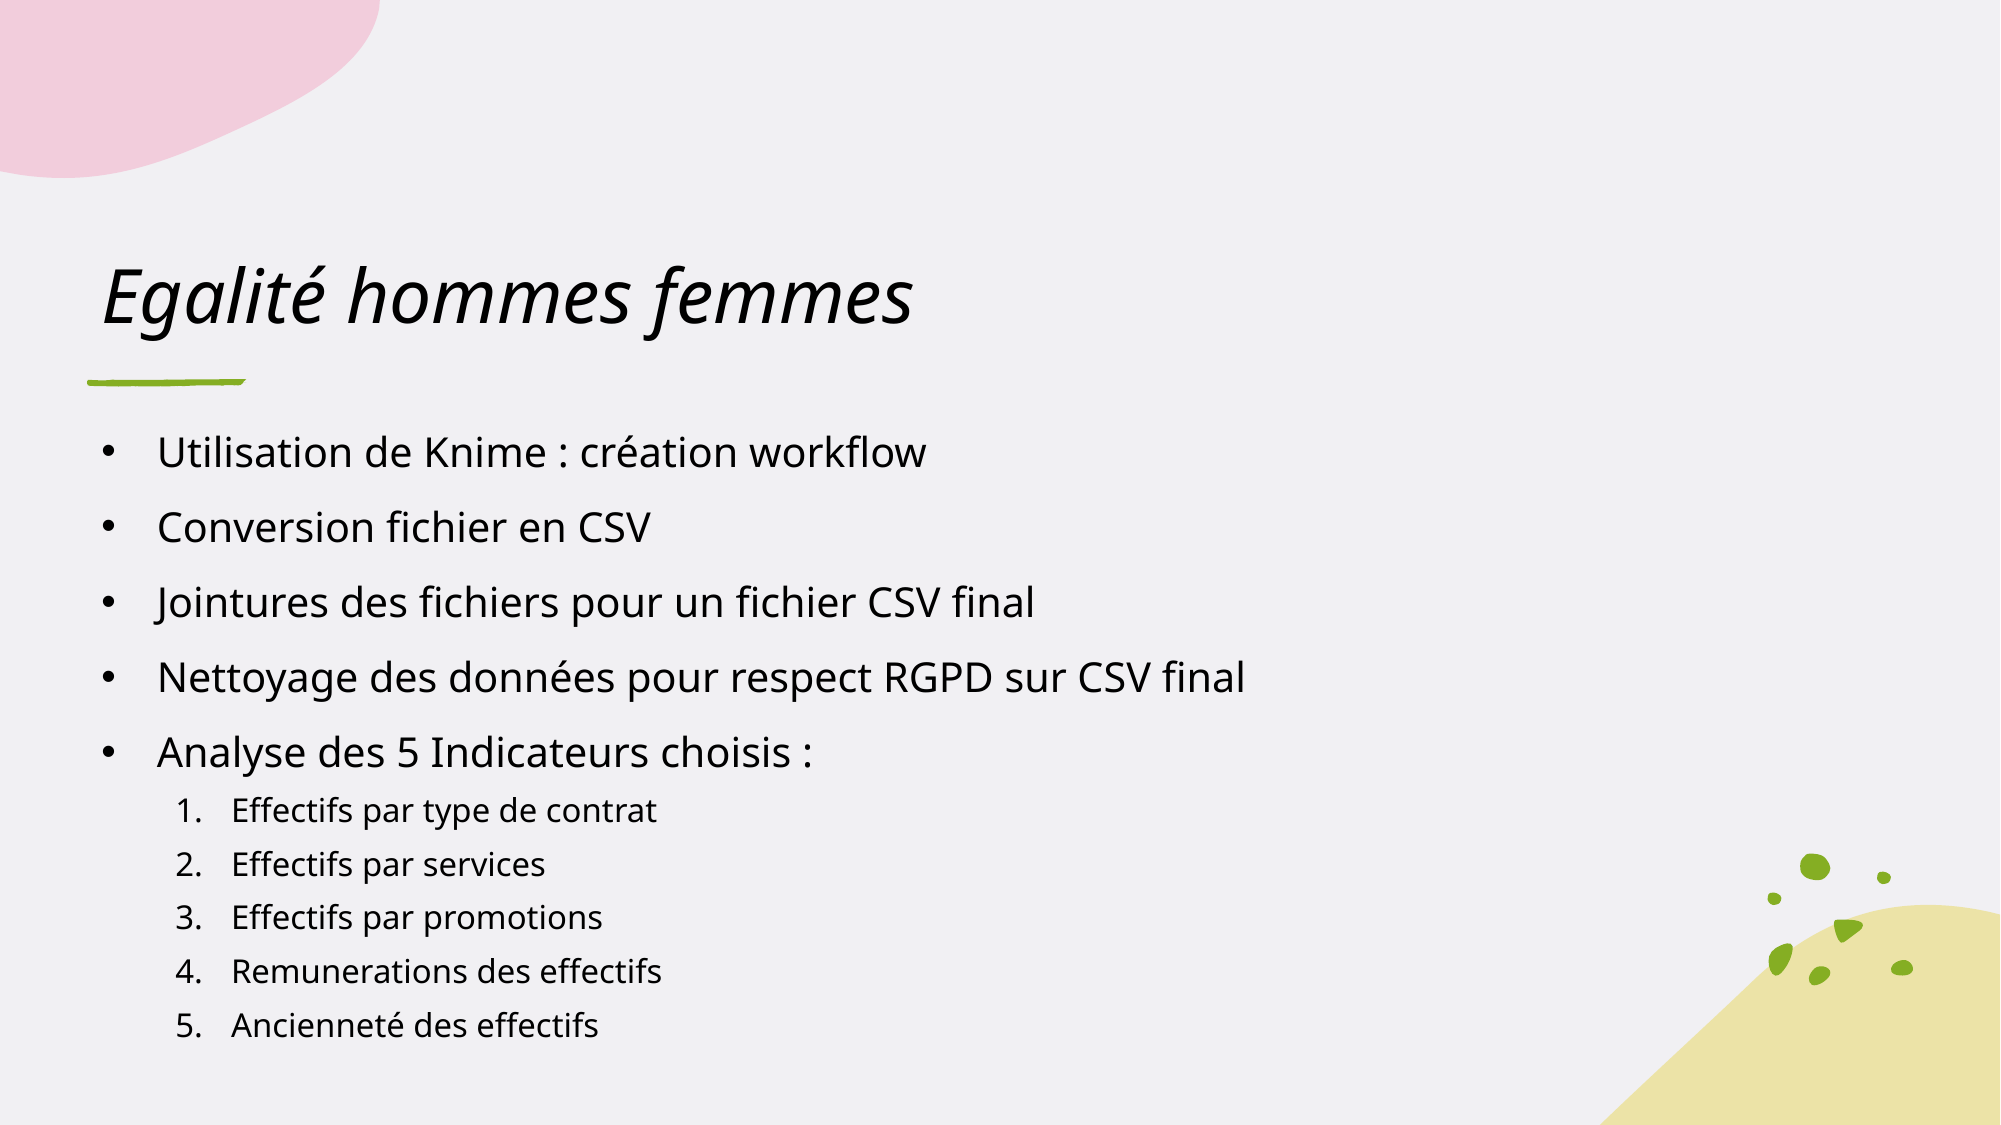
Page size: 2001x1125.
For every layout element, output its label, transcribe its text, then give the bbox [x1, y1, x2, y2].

list Utilisation de Knime : création workflow Conversion fichier en CSV Jointures des fichiers pour un fichier CSV final Nettoyage des données pour respect RGPD sur CSV final Analyse des 5 Indicateurs choisis : Effectifs par type de contrat Effectifs par services Effectifs par promotions Remunerations des effectifs Ancienneté des effectifs [86, 413, 1740, 1058]
title Egalité hommes femmes [86, 129, 1740, 347]
